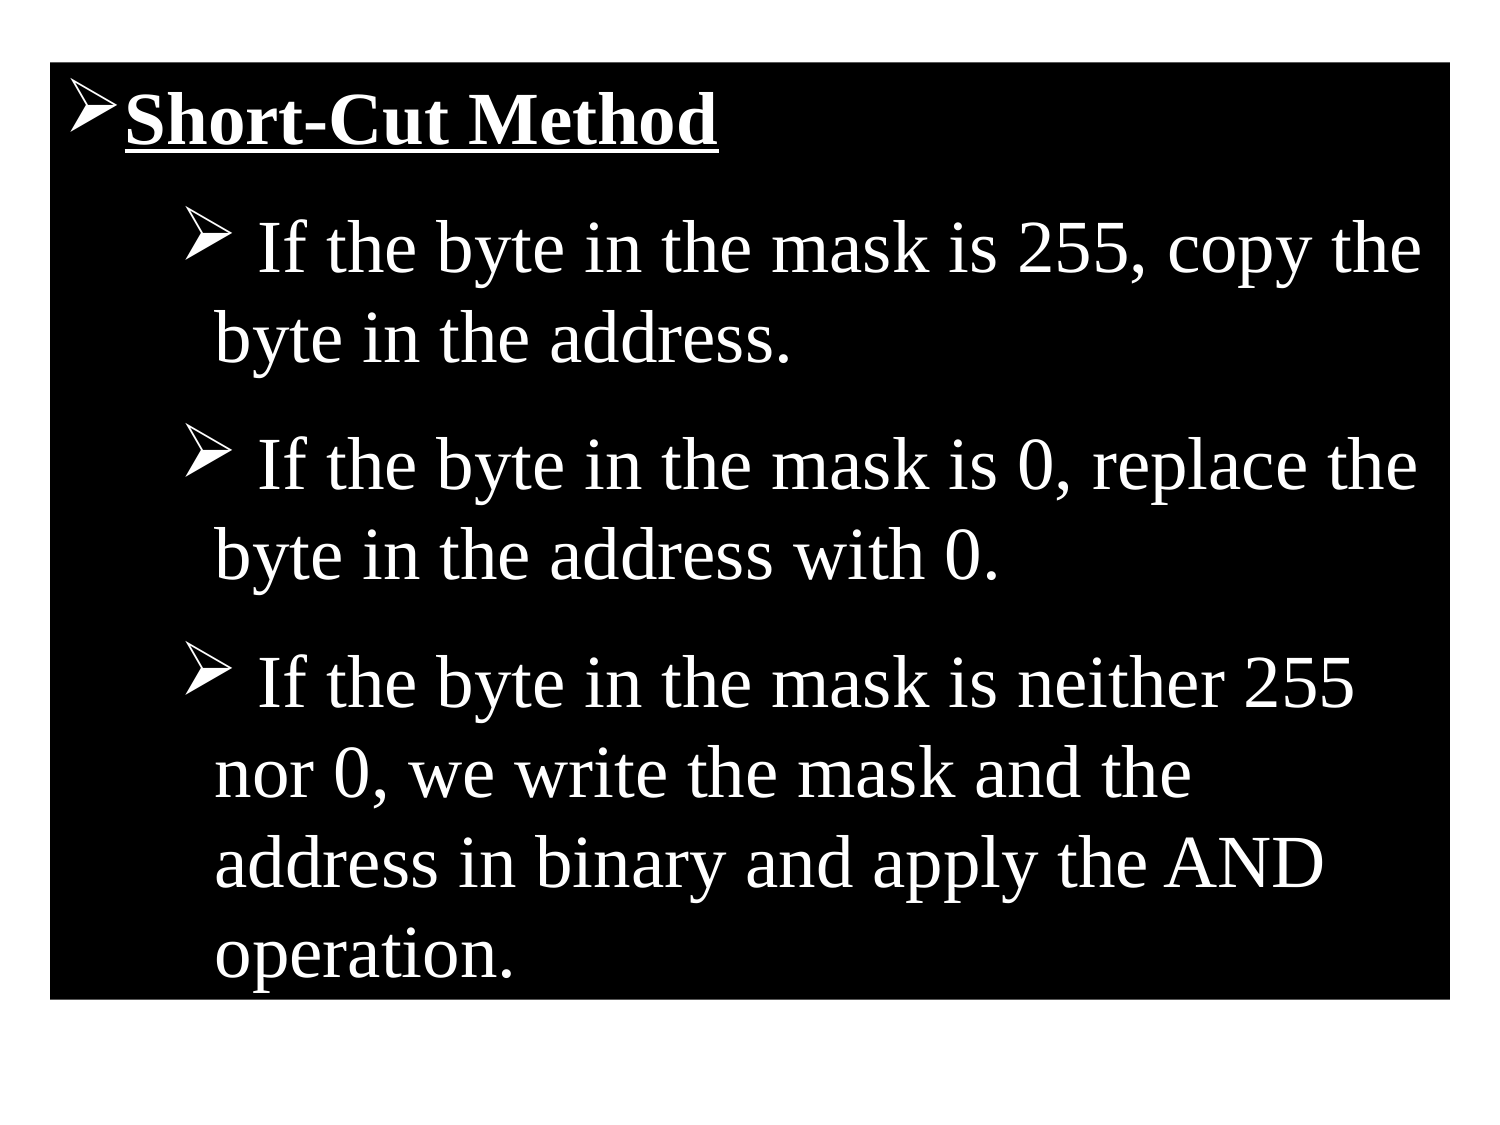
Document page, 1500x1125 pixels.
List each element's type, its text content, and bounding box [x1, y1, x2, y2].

text_box Short-Cut Method If the byte in the mask is 255, copy the byte in the address. If the byte in the mask is 0, replace the byte in the address with 0. If the byte in the mask is neither 255 nor 0, we write the mask and the address in binary and apply the AND operation. [50, 62, 1450, 1000]
